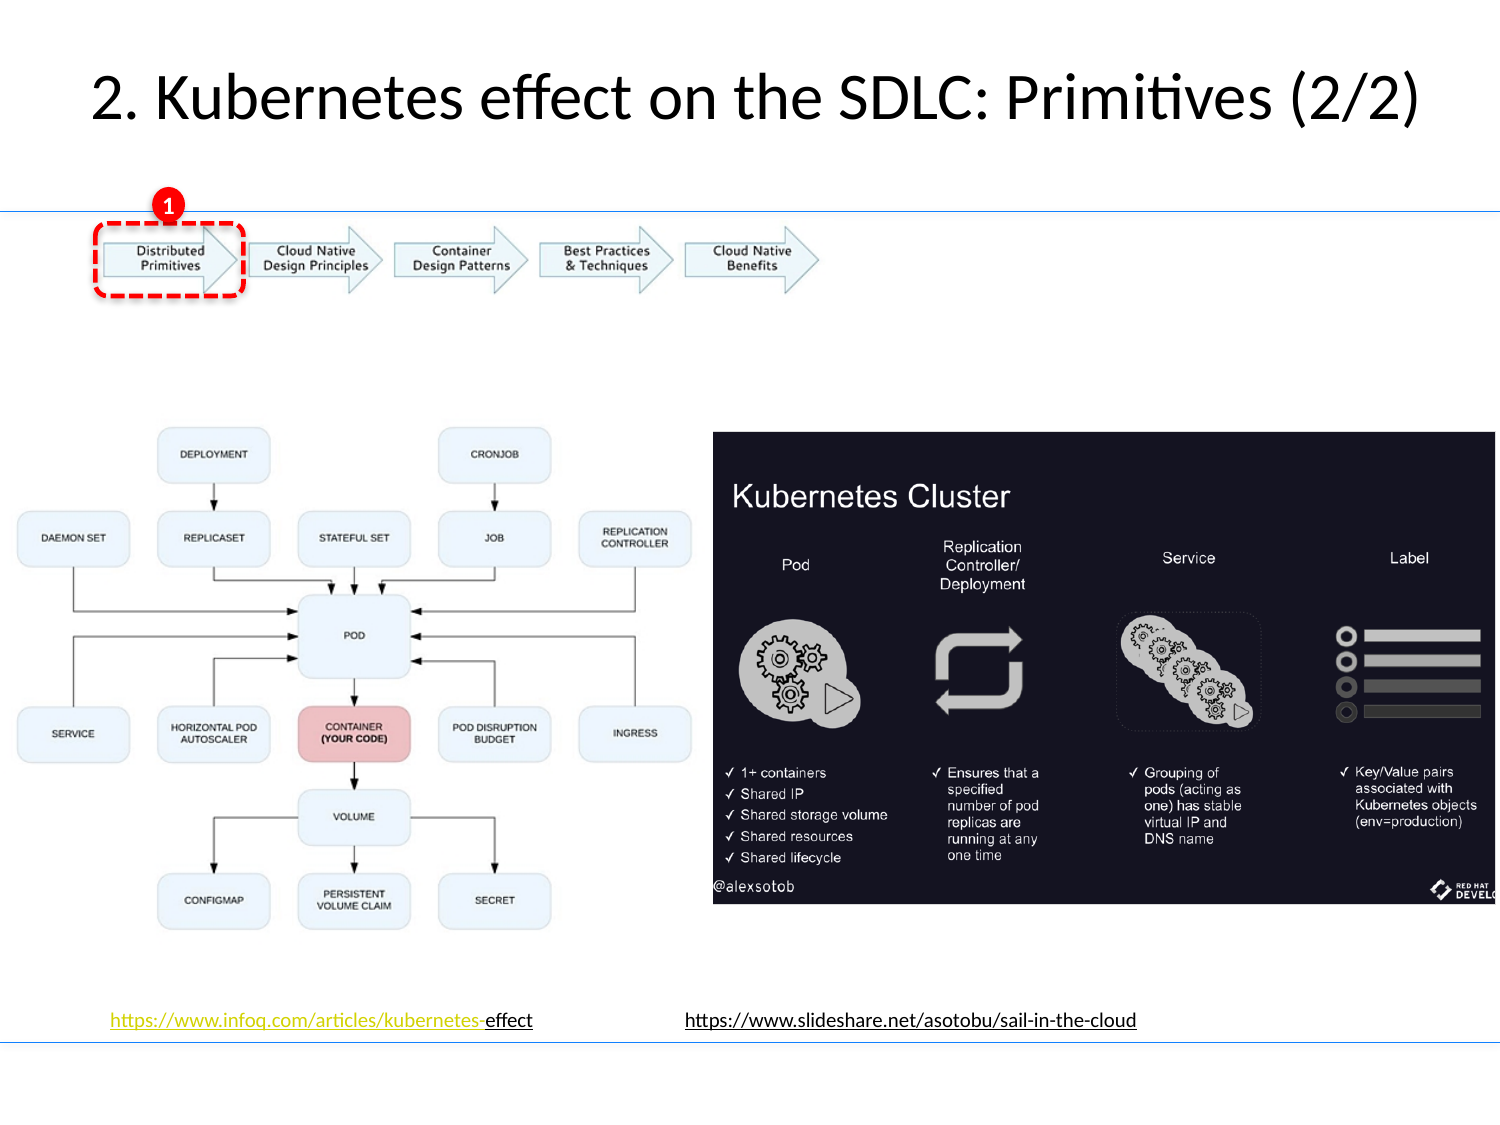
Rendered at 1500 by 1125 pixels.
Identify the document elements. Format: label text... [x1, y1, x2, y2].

picture [96, 219, 835, 303]
text_box https://www.infoq.com/articles/kubernetes-effect [95, 999, 640, 1039]
picture [3, 394, 1496, 955]
title 2. Kubernetes effect on the SDLC: Primitives (2/2) [75, 45, 1483, 160]
text_box https://www.slideshare.net/asotobu/sail-in-the-cloud [670, 999, 1249, 1039]
text_box 1 [151, 186, 186, 217]
